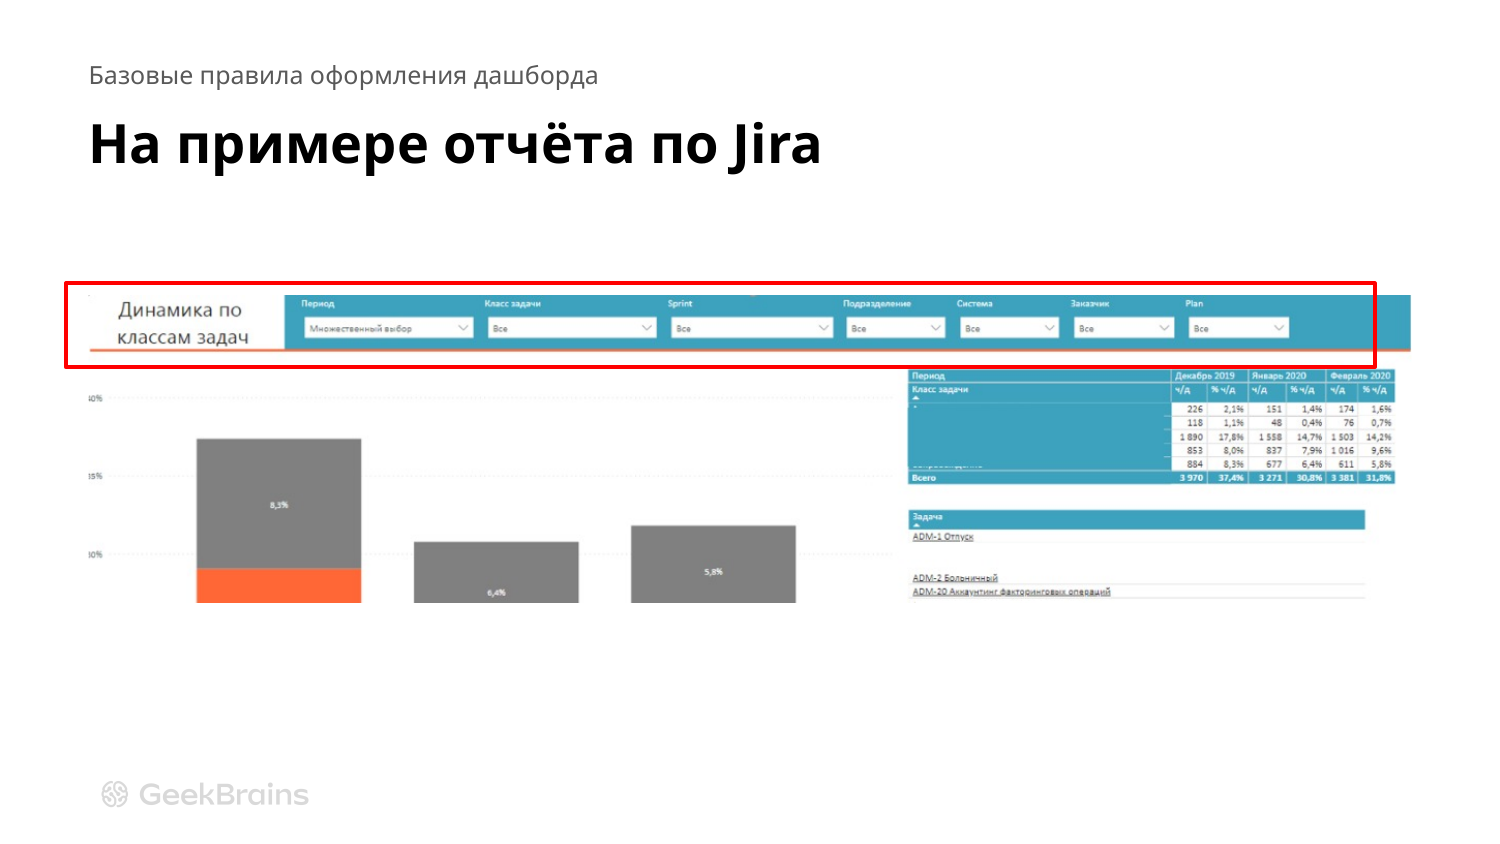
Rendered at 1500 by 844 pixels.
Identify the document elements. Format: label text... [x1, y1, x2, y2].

picture [88, 295, 1412, 604]
title На примере отчёта по Jira [88, 118, 1412, 260]
subtitle Базовые правила оформления дашборда [88, 33, 1500, 112]
picture [88, 767, 322, 822]
text_box [66, 283, 1375, 368]
